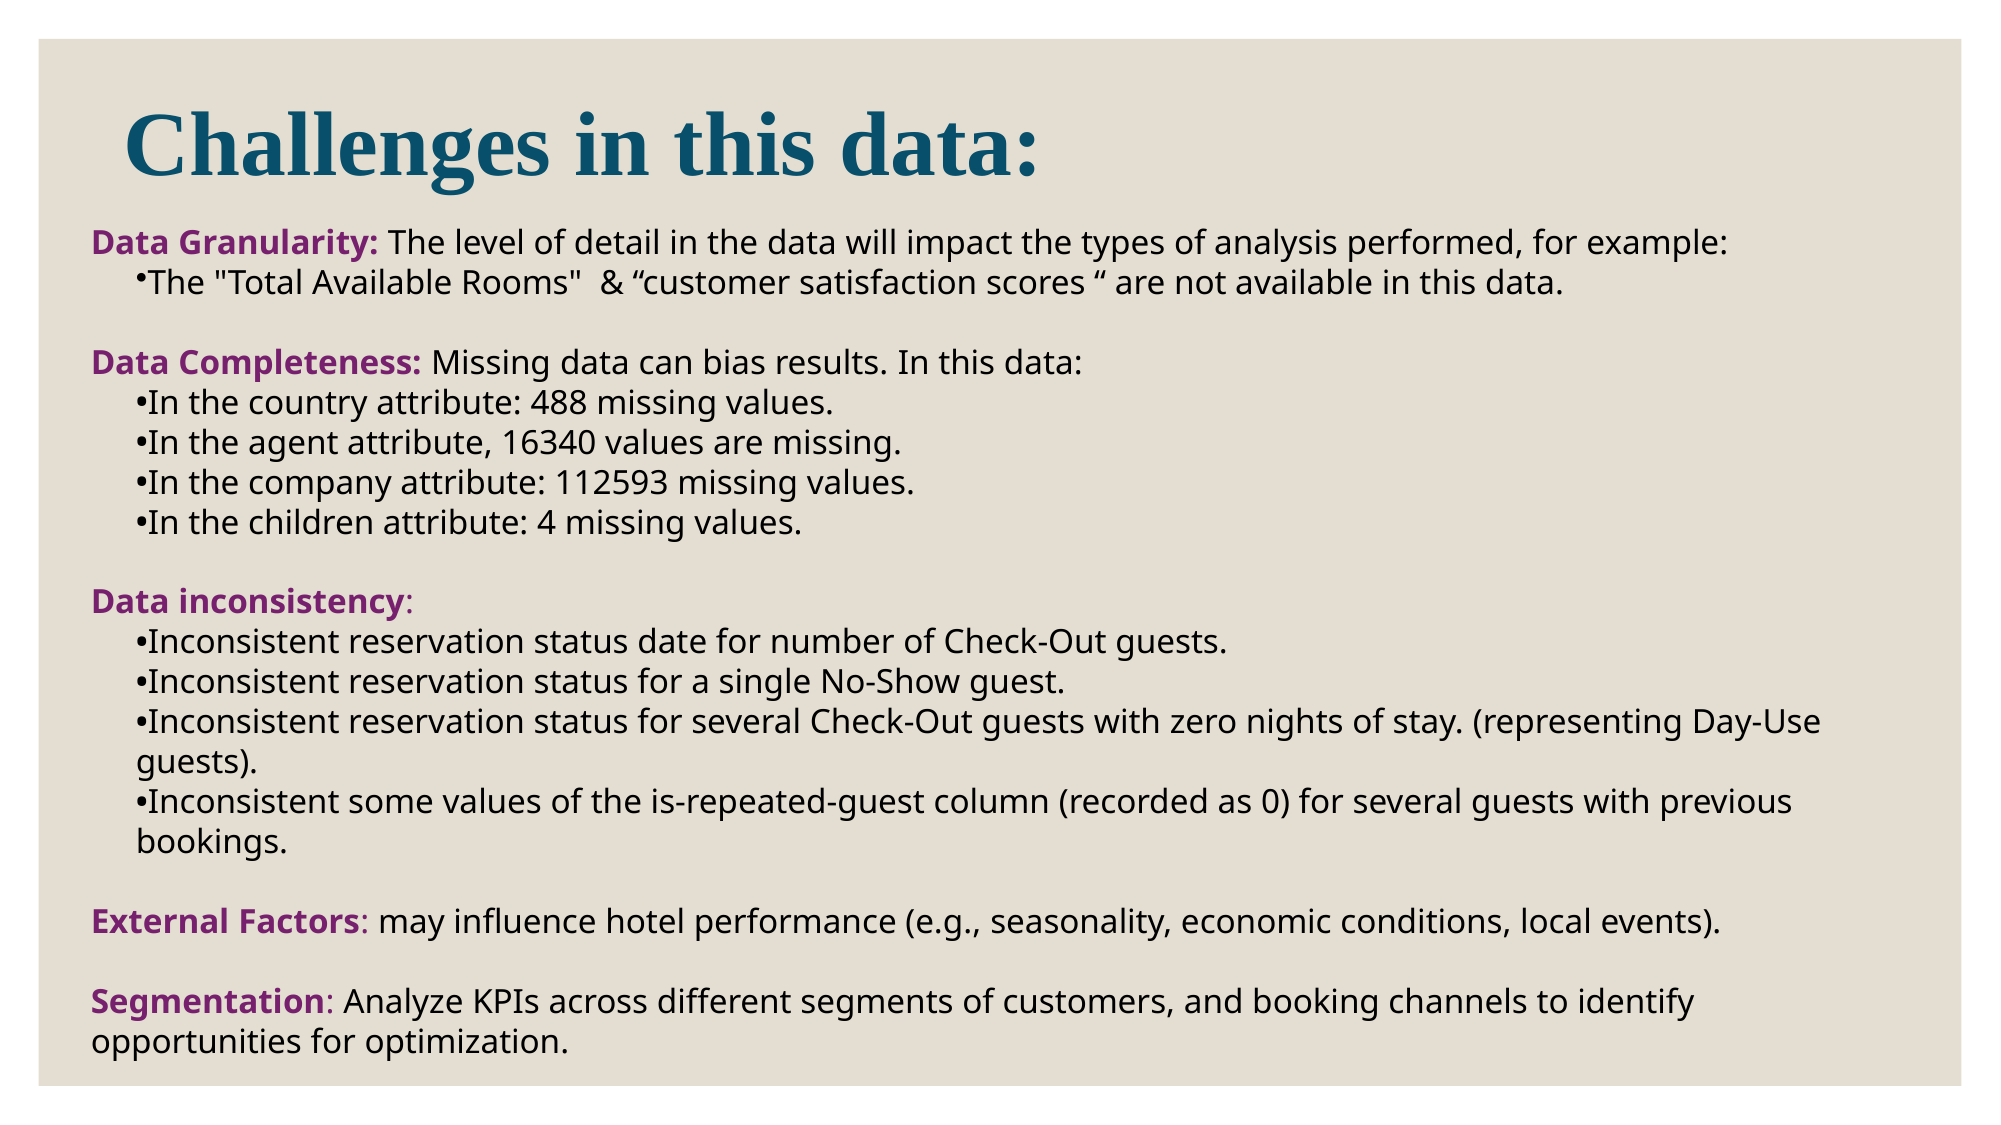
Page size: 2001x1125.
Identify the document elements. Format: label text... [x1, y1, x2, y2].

title Challenges in this data: [108, 68, 1759, 221]
list Data Granularity: The level of detail in the data will impact the types of analysis performed, for example: The "Total Available Rooms" & “customer satisfaction scores “ are not available in this data. Data Completeness: Missing data can bias results. In this data: In the country attribute: 488 missing values. In the agent attribute, 16340 values are missing. In the company attribute: 112593 missing values. In the children attribute: 4 missing values. Data inconsistency: Inconsistent reservation status date for number of Check-Out guests. Inconsistent reservation status for a single No-Show guest. Inconsistent reservation status for several Check-Out guests with zero nights of stay. (representing Day-Use guests). Inconsistent some values of the is-repeated-guest column (recorded as 0) for several guests with previous bookings. External Factors: may influence hotel performance (e.g., seasonality, economic conditions, local events). Segmentation: Analyze KPIs across different segments of customers, and booking channels to identify opportunities for optimization. [75, 221, 1892, 1120]
